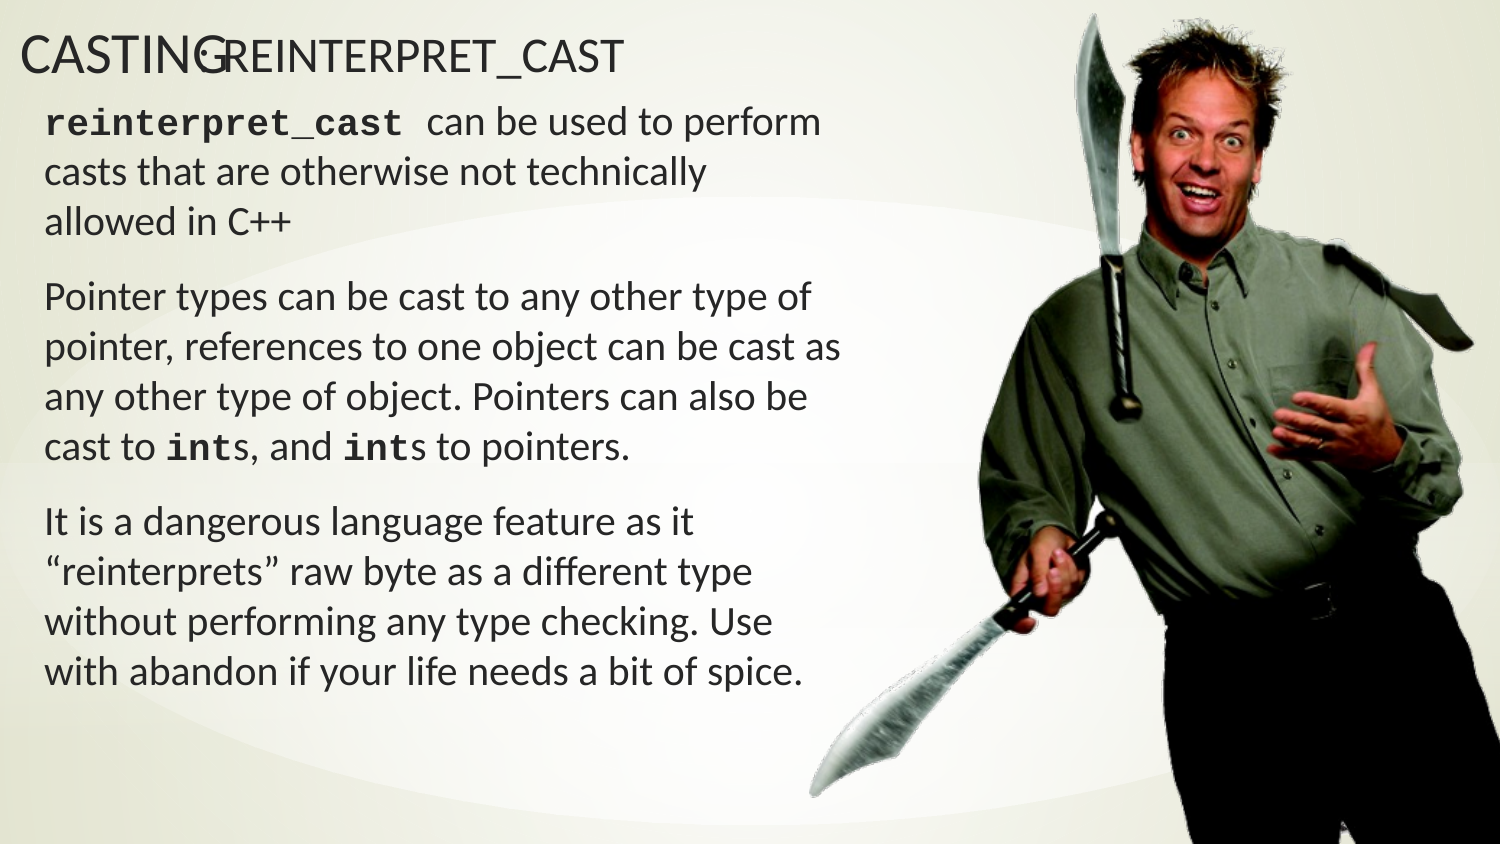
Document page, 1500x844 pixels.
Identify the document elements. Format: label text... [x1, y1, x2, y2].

picture [808, 12, 1500, 844]
text_box : Reinterpret_Cast [183, 15, 715, 91]
text_box reinterpret_cast can be used to perform casts that are otherwise not technically allowed in C++ Pointer types can be cast to any other type of pointer, references to one object can be cast as any other type of object. Pointers can also be cast to ints, and ints to pointers. It is a dangerous language feature as it “reinterprets” raw byte as a different type without performing any type checking. Use with abandon if your life needs a bit of spice. [29, 86, 802, 702]
